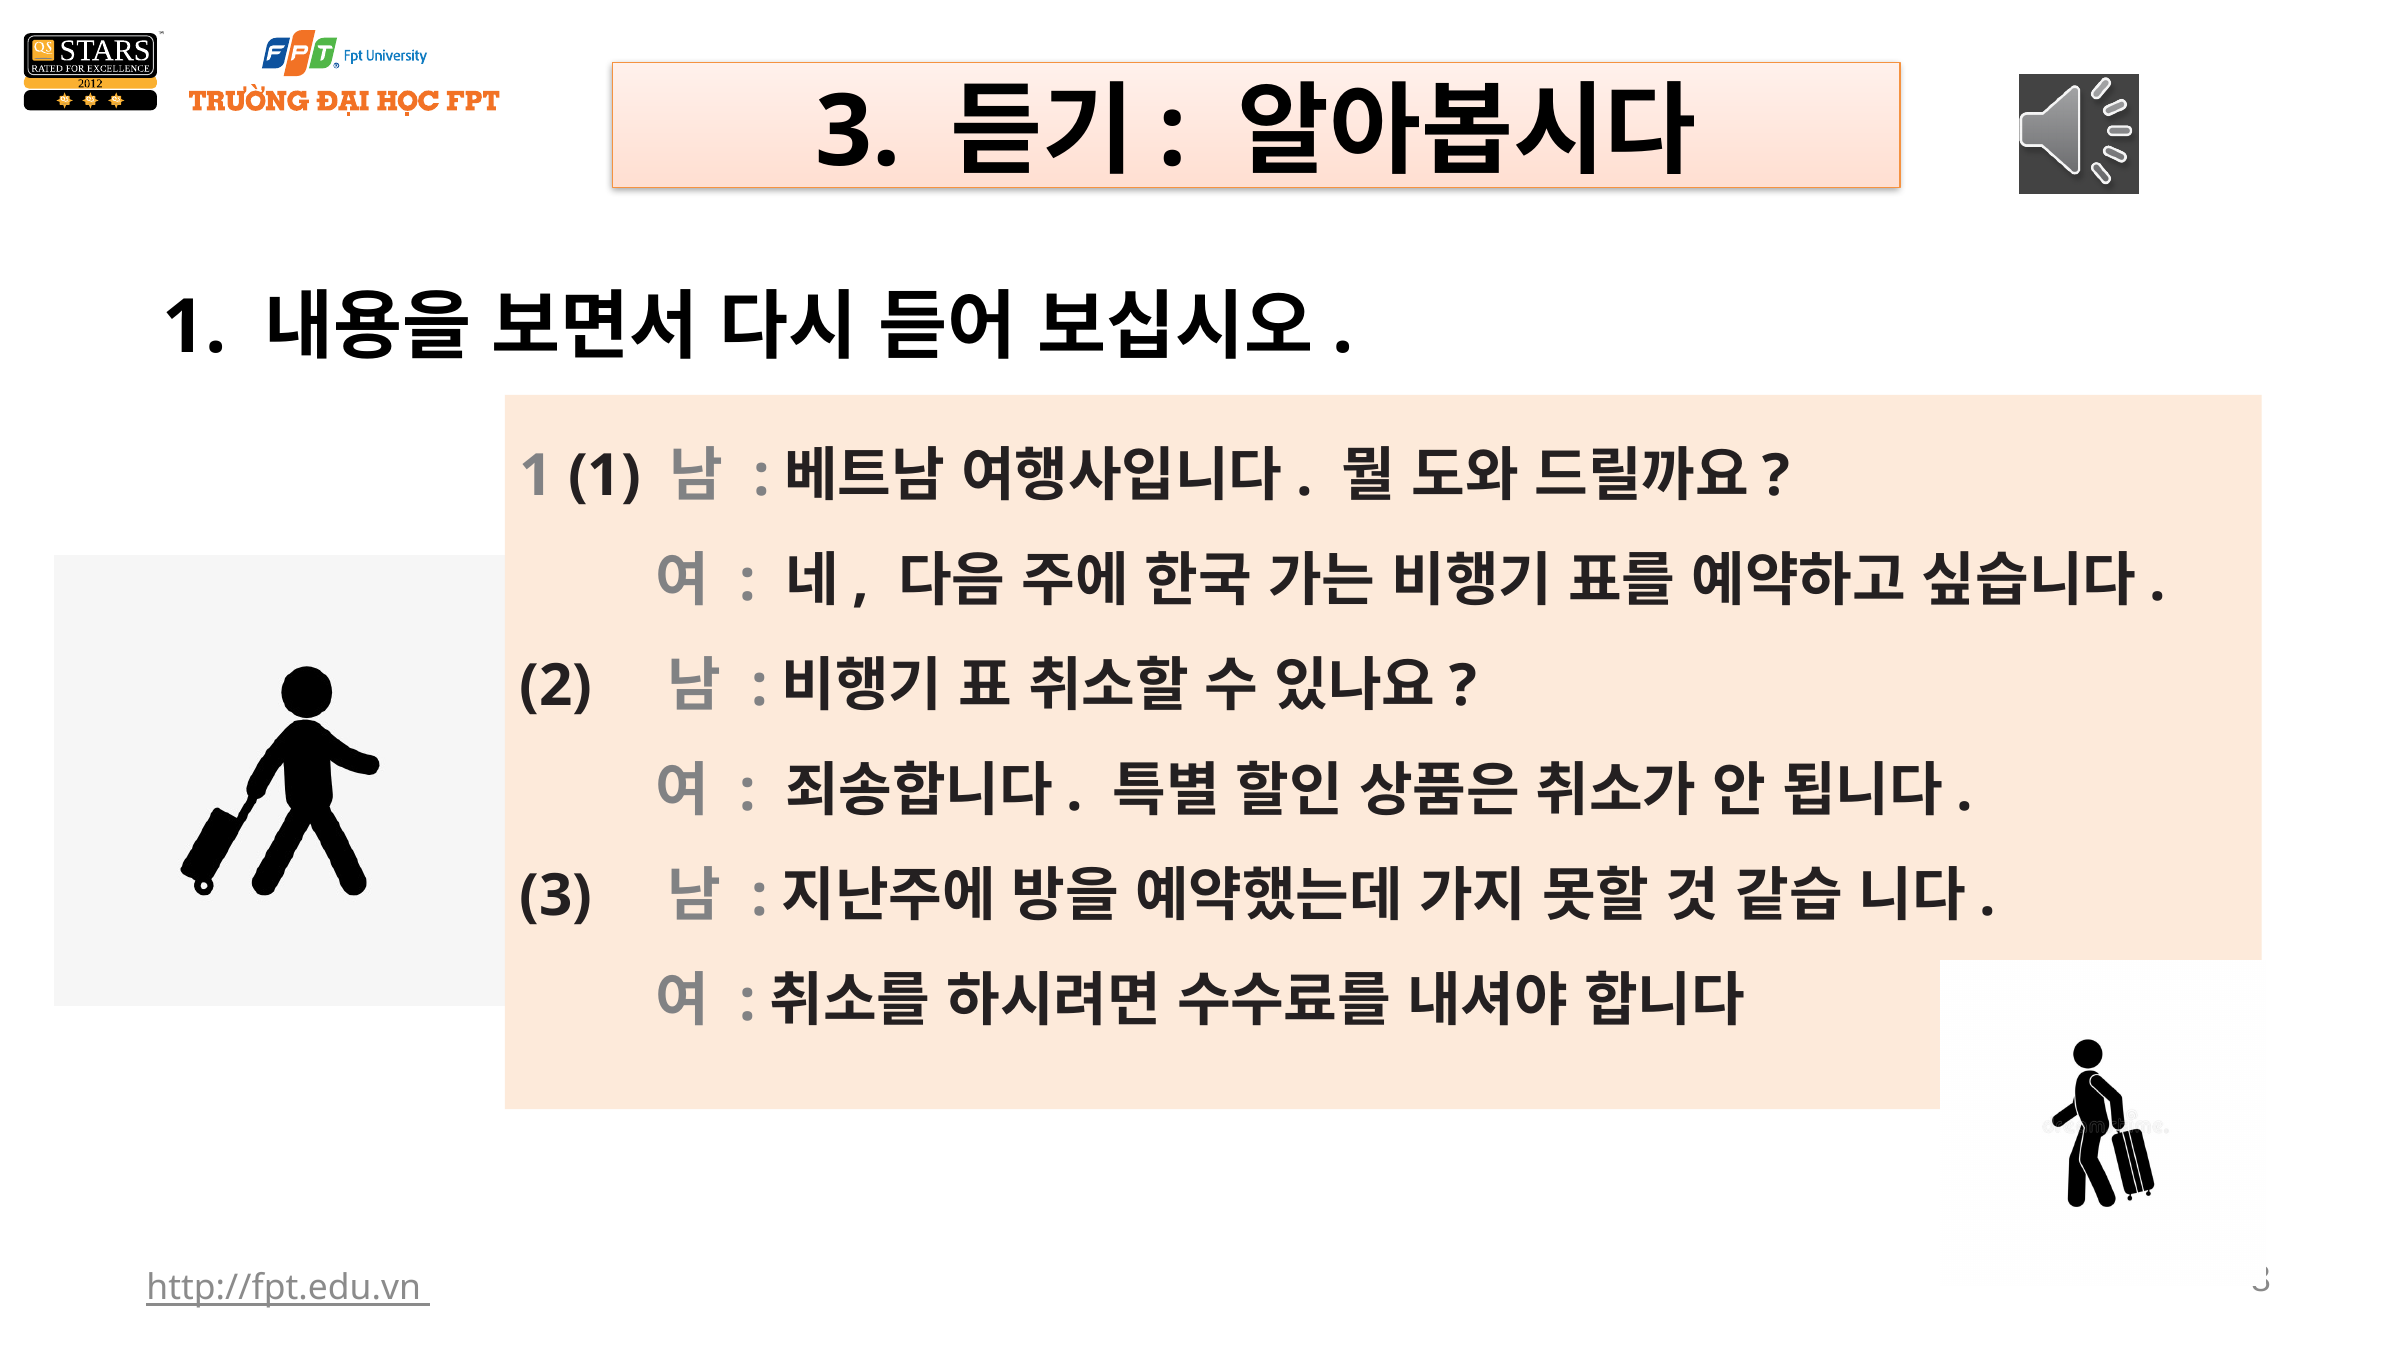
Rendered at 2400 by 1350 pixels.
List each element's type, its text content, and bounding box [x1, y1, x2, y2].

picture [54, 554, 506, 1006]
text_box 1. 내용을 보면서 다시 듣어 보십시오. [127, 270, 2128, 345]
picture [2017, 73, 2140, 195]
slide_number 8 [2175, 1250, 2293, 1312]
text_box 3. 듣기: 알아봅시다 [612, 62, 1901, 188]
picture [1939, 960, 2266, 1287]
text_box 1 (1) 남 :베트남 여행사입니다. 뭘 도와 드릴까요? 여 : 네, 다음 주에 한국 가는 비행기 표를 예약하고 싶습니다. (2) 남 :비행기 표 취소할 수 있나요? 여 : 죄송합니다. 특별 할인 상품은 취소가 안 됩니다. (3) 남 :지난주에 방을 예약했는데 가지 못할 것 같습 니다. 여 :취소를 하시려면 수수료를 내셔야 합니다 [504, 394, 2262, 1110]
footer http://fpt.edu.vn [125, 1250, 885, 1322]
